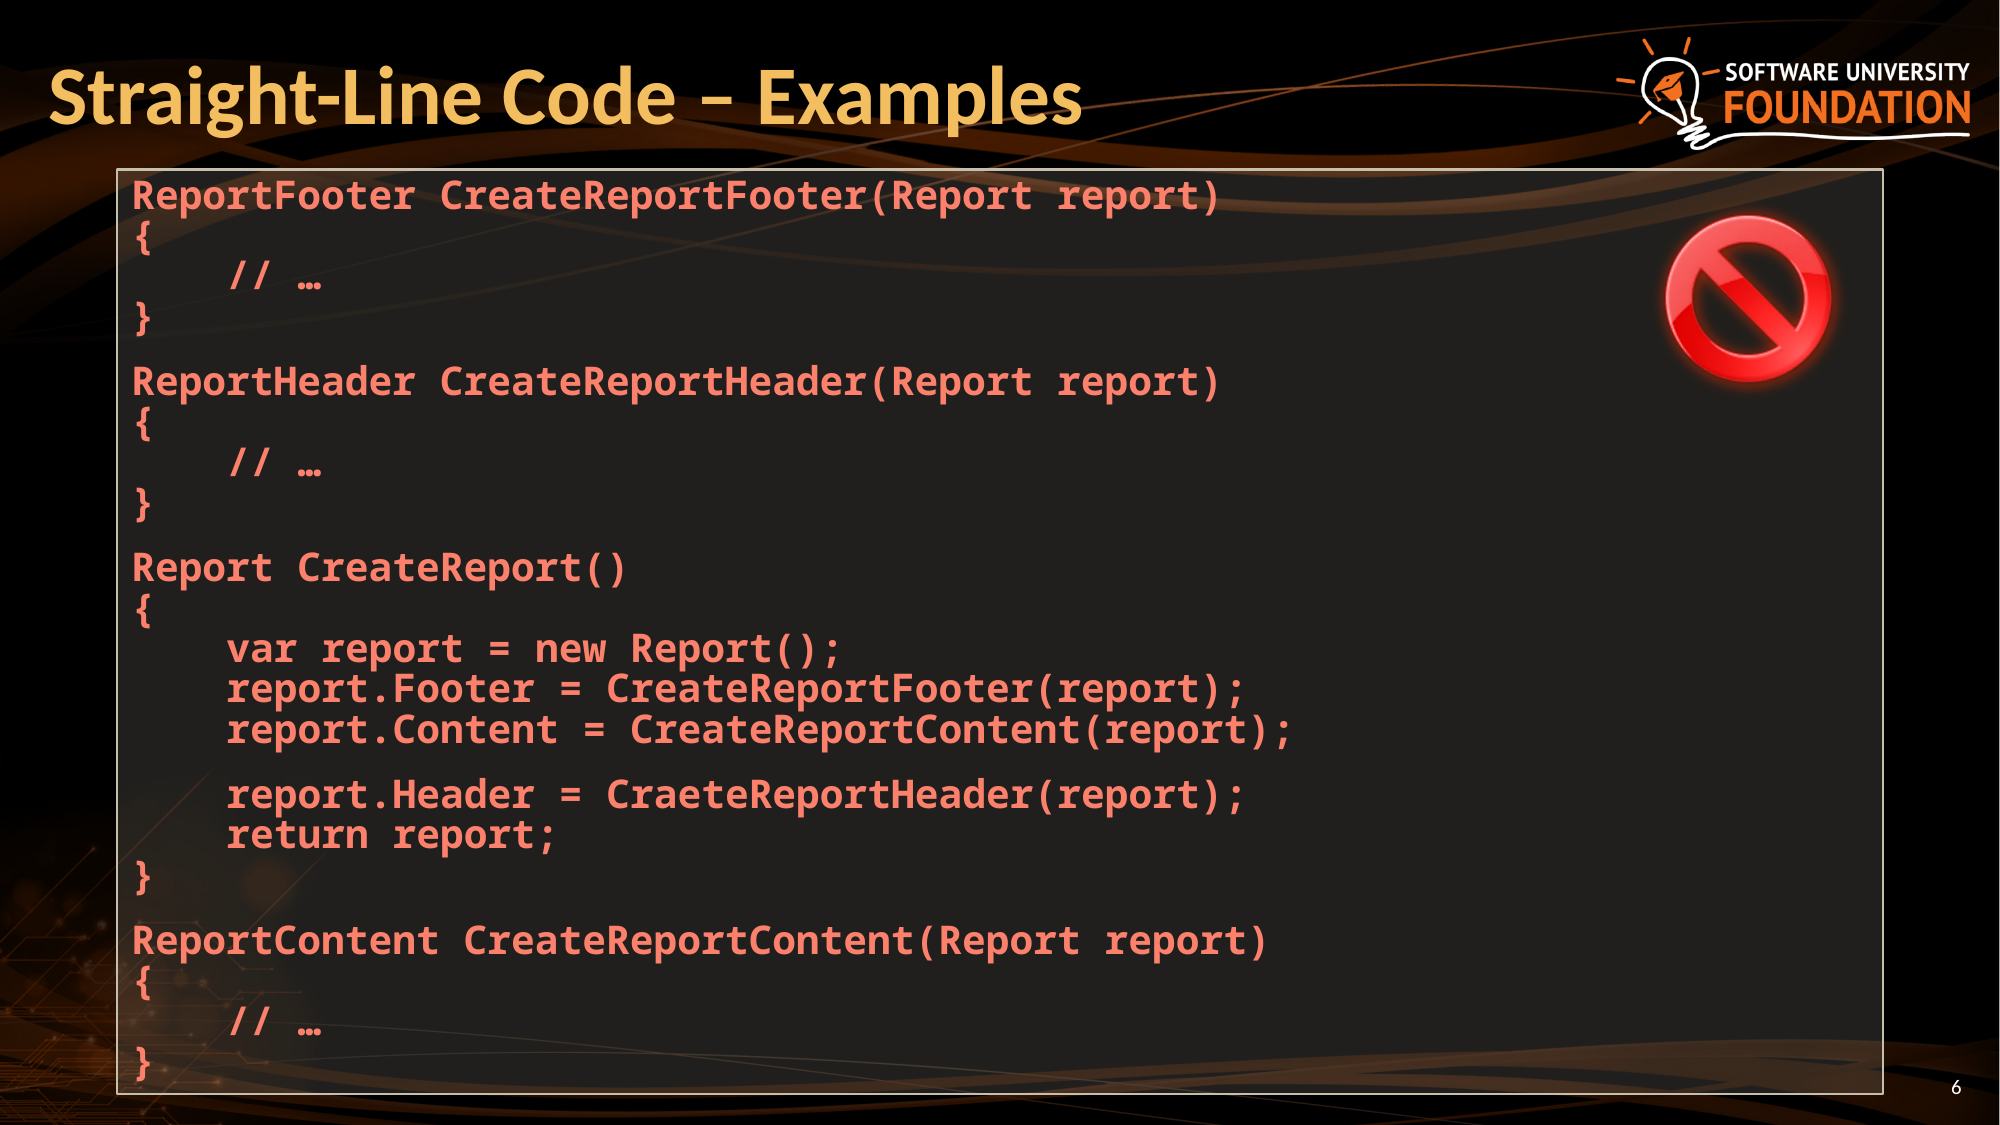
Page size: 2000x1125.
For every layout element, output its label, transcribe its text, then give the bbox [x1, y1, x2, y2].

picture [0, 0, 2000, 1125]
text_box ReportFooter CreateReportFooter(Report report) { // … } ReportHeader CreateReportHeader(Report report) { // … } Report CreateReport() { var report = new Report(); report.Footer = CreateReportFooter(report); report.Content = CreateReportContent(report); report.Header = CraeteReportHeader(report); return report; } ReportContent CreateReportContent(Report report) { // … } [116, 169, 1883, 1095]
title Straight-Line Code – Examples [30, 6, 1602, 189]
slide_number 6 [1897, 1070, 1968, 1103]
